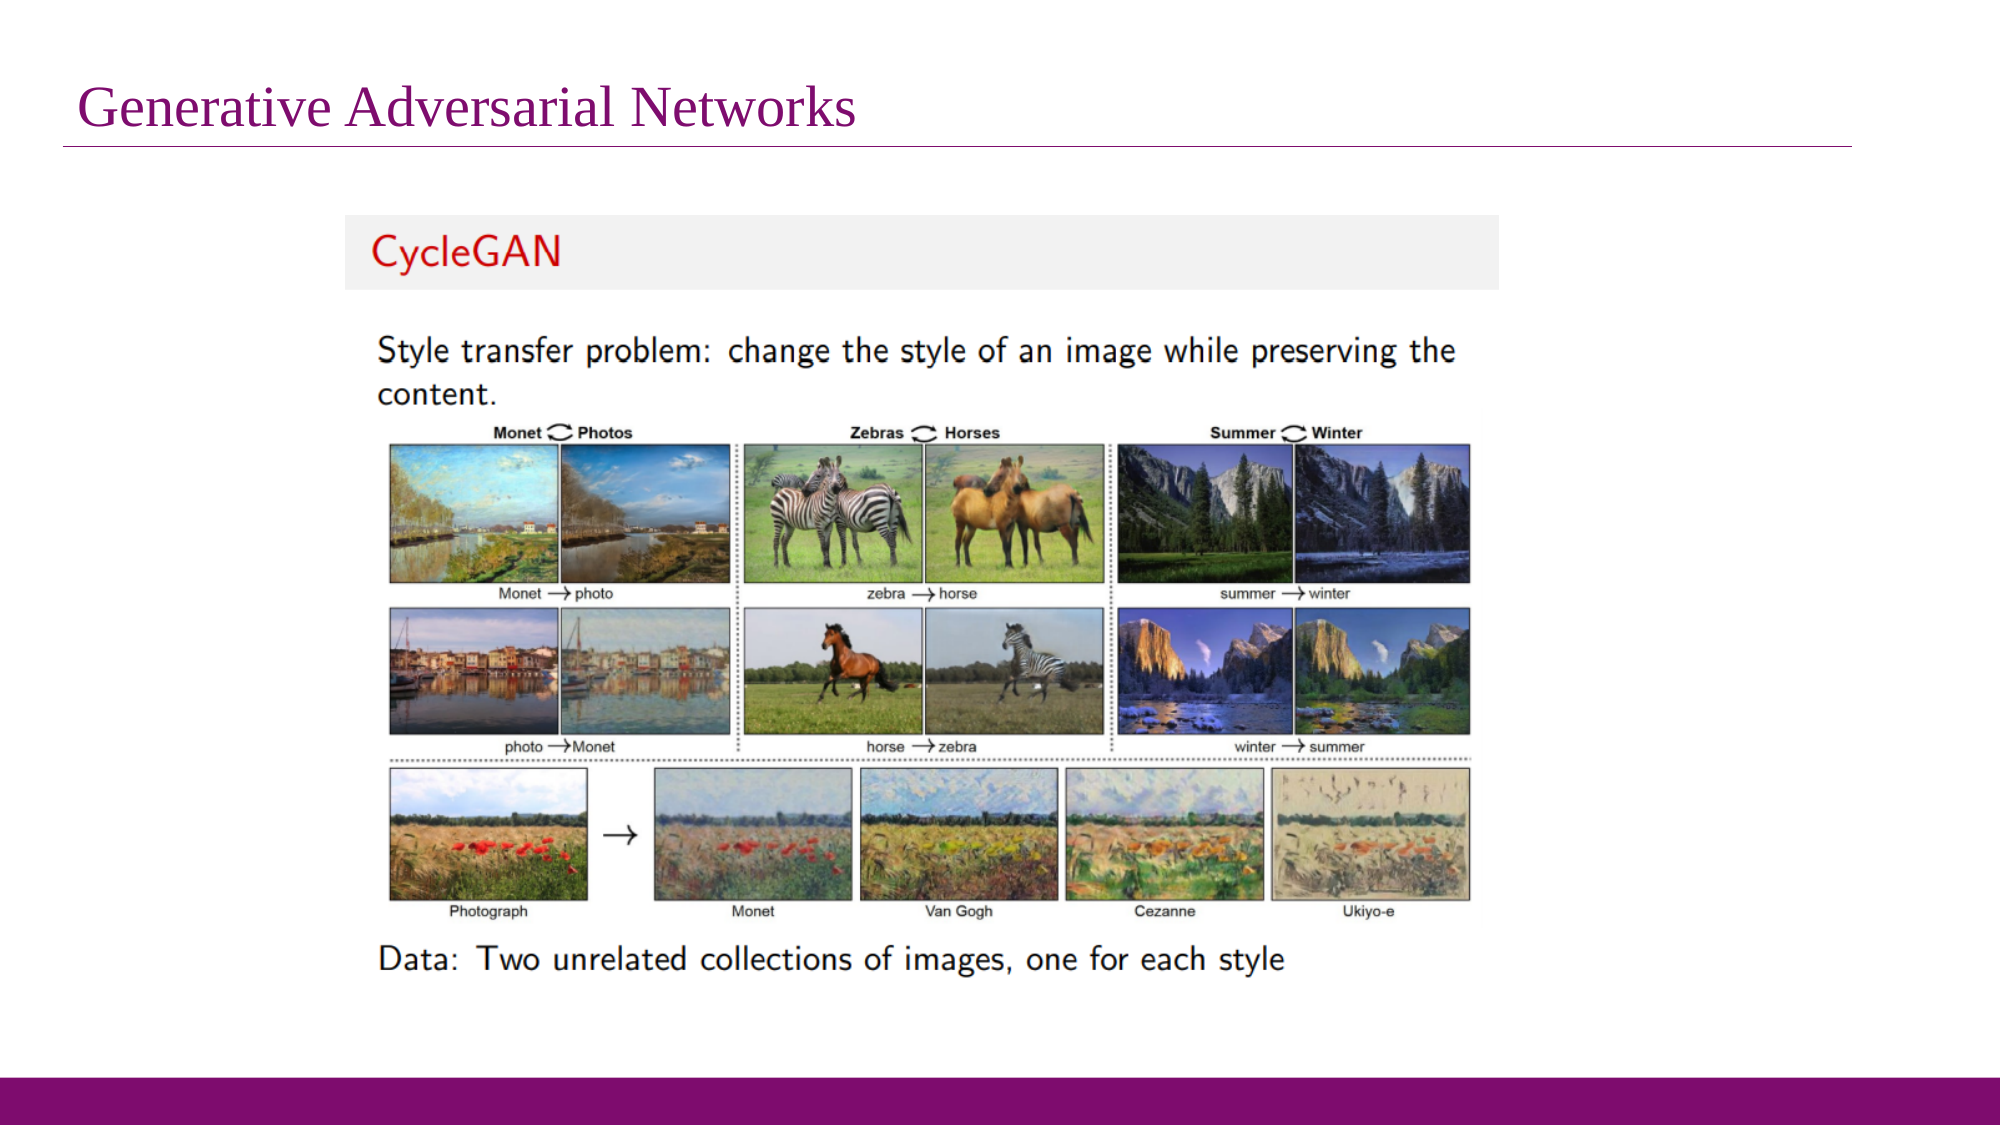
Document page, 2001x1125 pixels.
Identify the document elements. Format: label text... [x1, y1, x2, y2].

text_box Generative Adversarial Networks [62, 60, 1179, 146]
picture [345, 215, 1499, 990]
